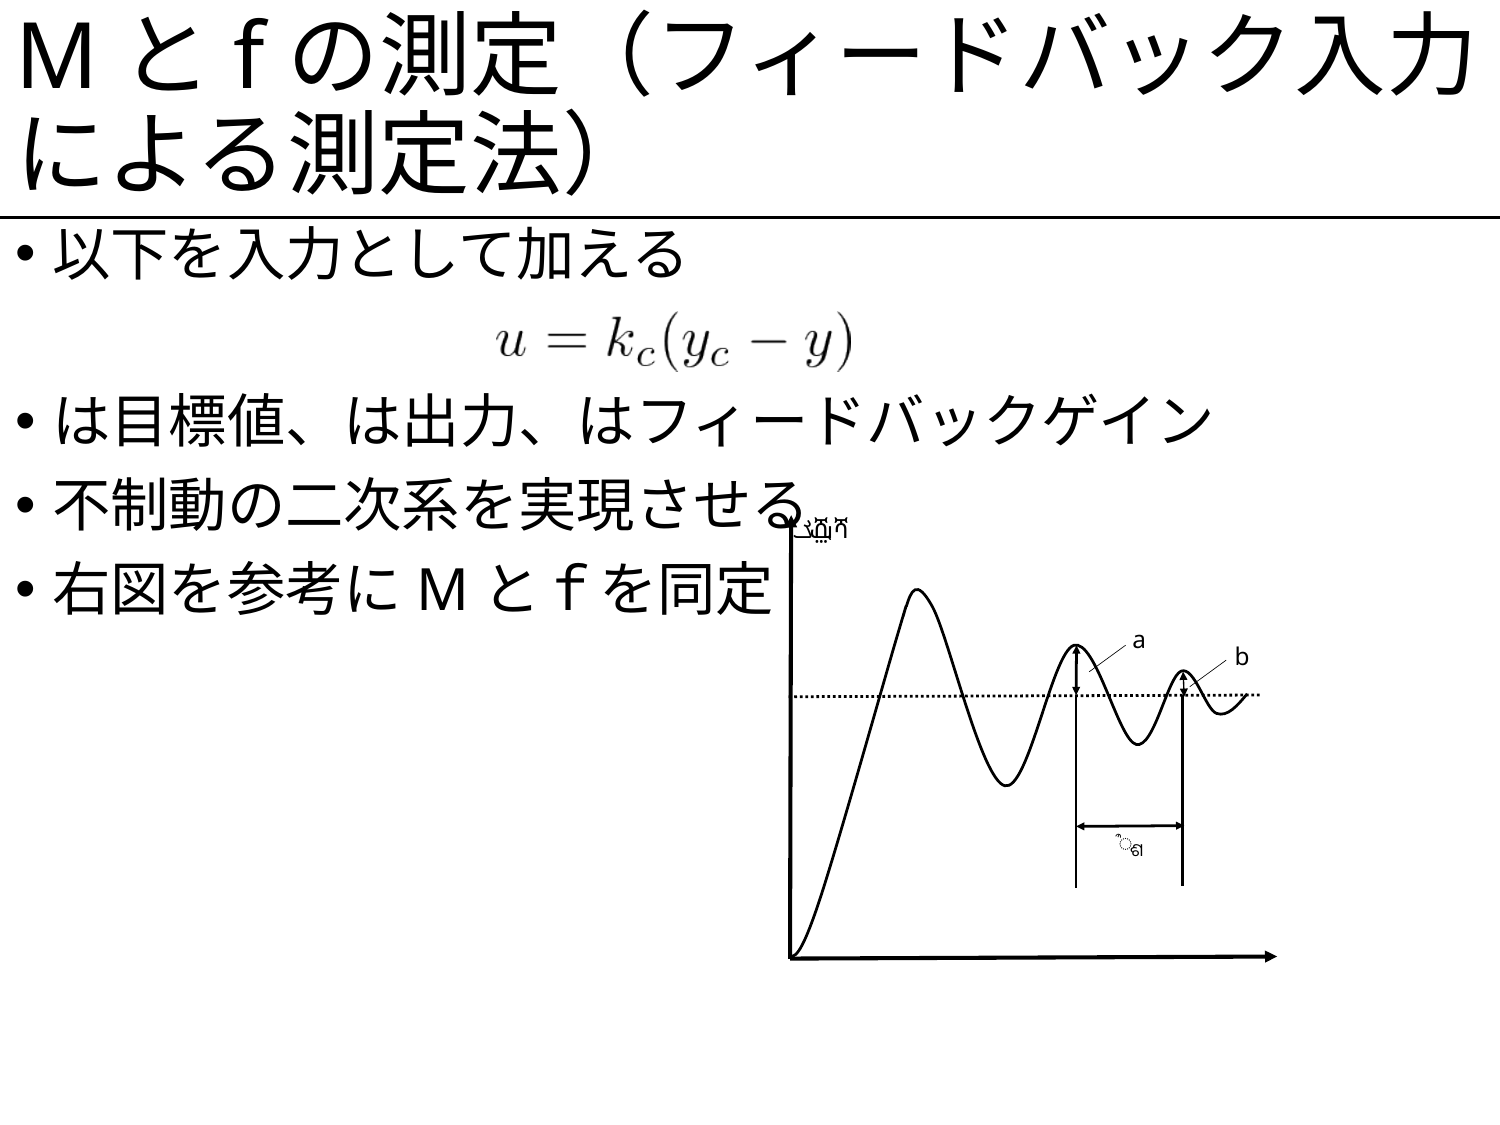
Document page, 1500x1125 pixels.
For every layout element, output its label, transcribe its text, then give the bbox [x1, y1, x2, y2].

picture [778, 502, 1290, 970]
title Mとfの測定（フィードバック入力による測定法） [0, 0, 1500, 218]
picture [496, 311, 851, 372]
